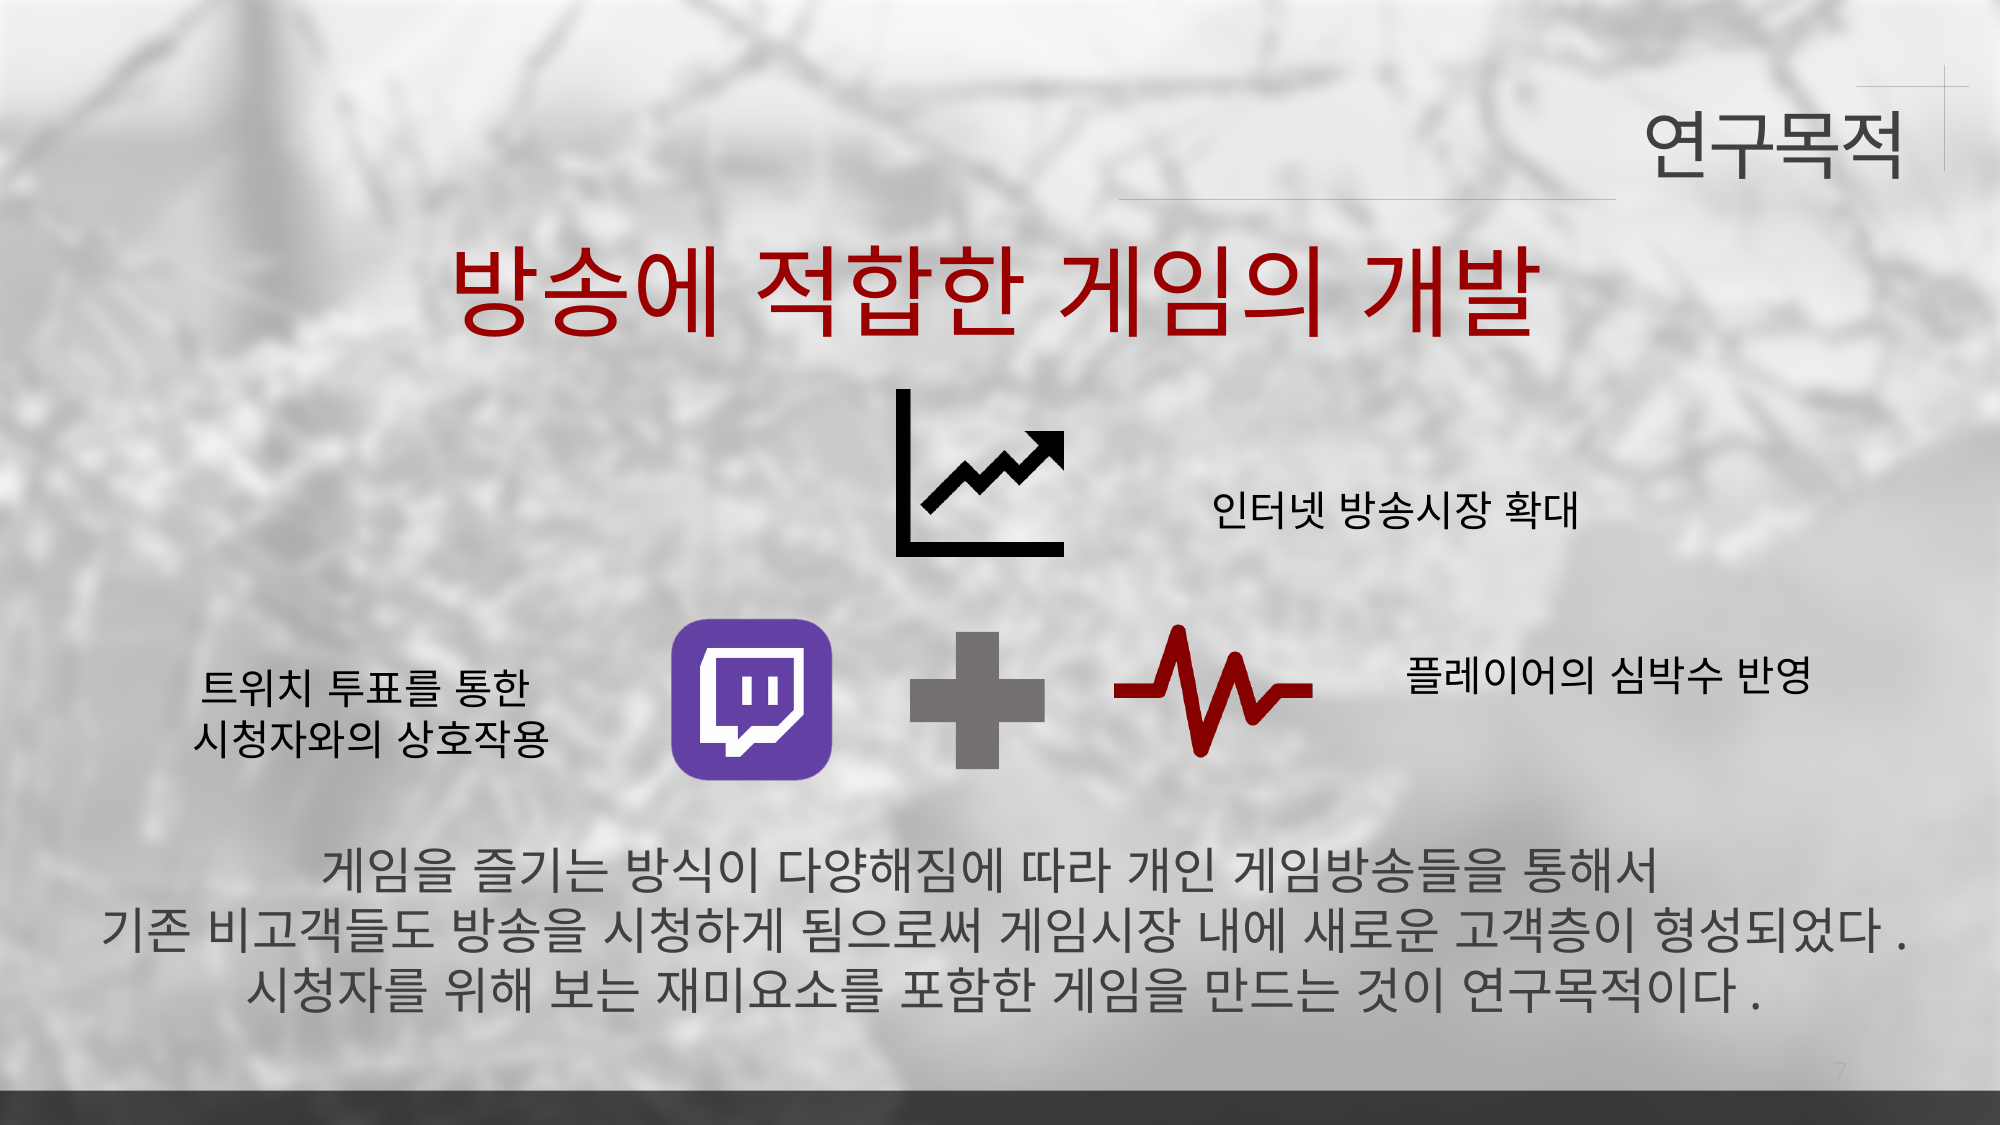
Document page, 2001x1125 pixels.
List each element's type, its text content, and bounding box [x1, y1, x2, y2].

text_box 트위치 투표를 통한 시청자와의 상호작용 [90, 655, 526, 771]
text_box 연구목적 [1627, 91, 1924, 196]
text_box [977, 631, 1046, 770]
text_box 인터넷 방송시장 확대 [1098, 477, 1732, 542]
slide_number 7 [1412, 1042, 1863, 1103]
text_box 방송에 적합한 게임의 개발 [433, 222, 1560, 358]
picture [0, 0, 2000, 1125]
text_box 게임을 즐기는 방식이 다양해짐에 따라 개인 게임방송들을 통해서 기존 비고객들도 방송을 시청하게 됨으로써 게임시장 내에 새로운 고객층이 형성되었다. 시청자를 위해 보는 재미요소를 포함한 게임을 만드는 것이 연구목적이다. [86, 832, 1924, 1027]
text_box 플레이어의 심박수 반영 [1332, 642, 1928, 708]
